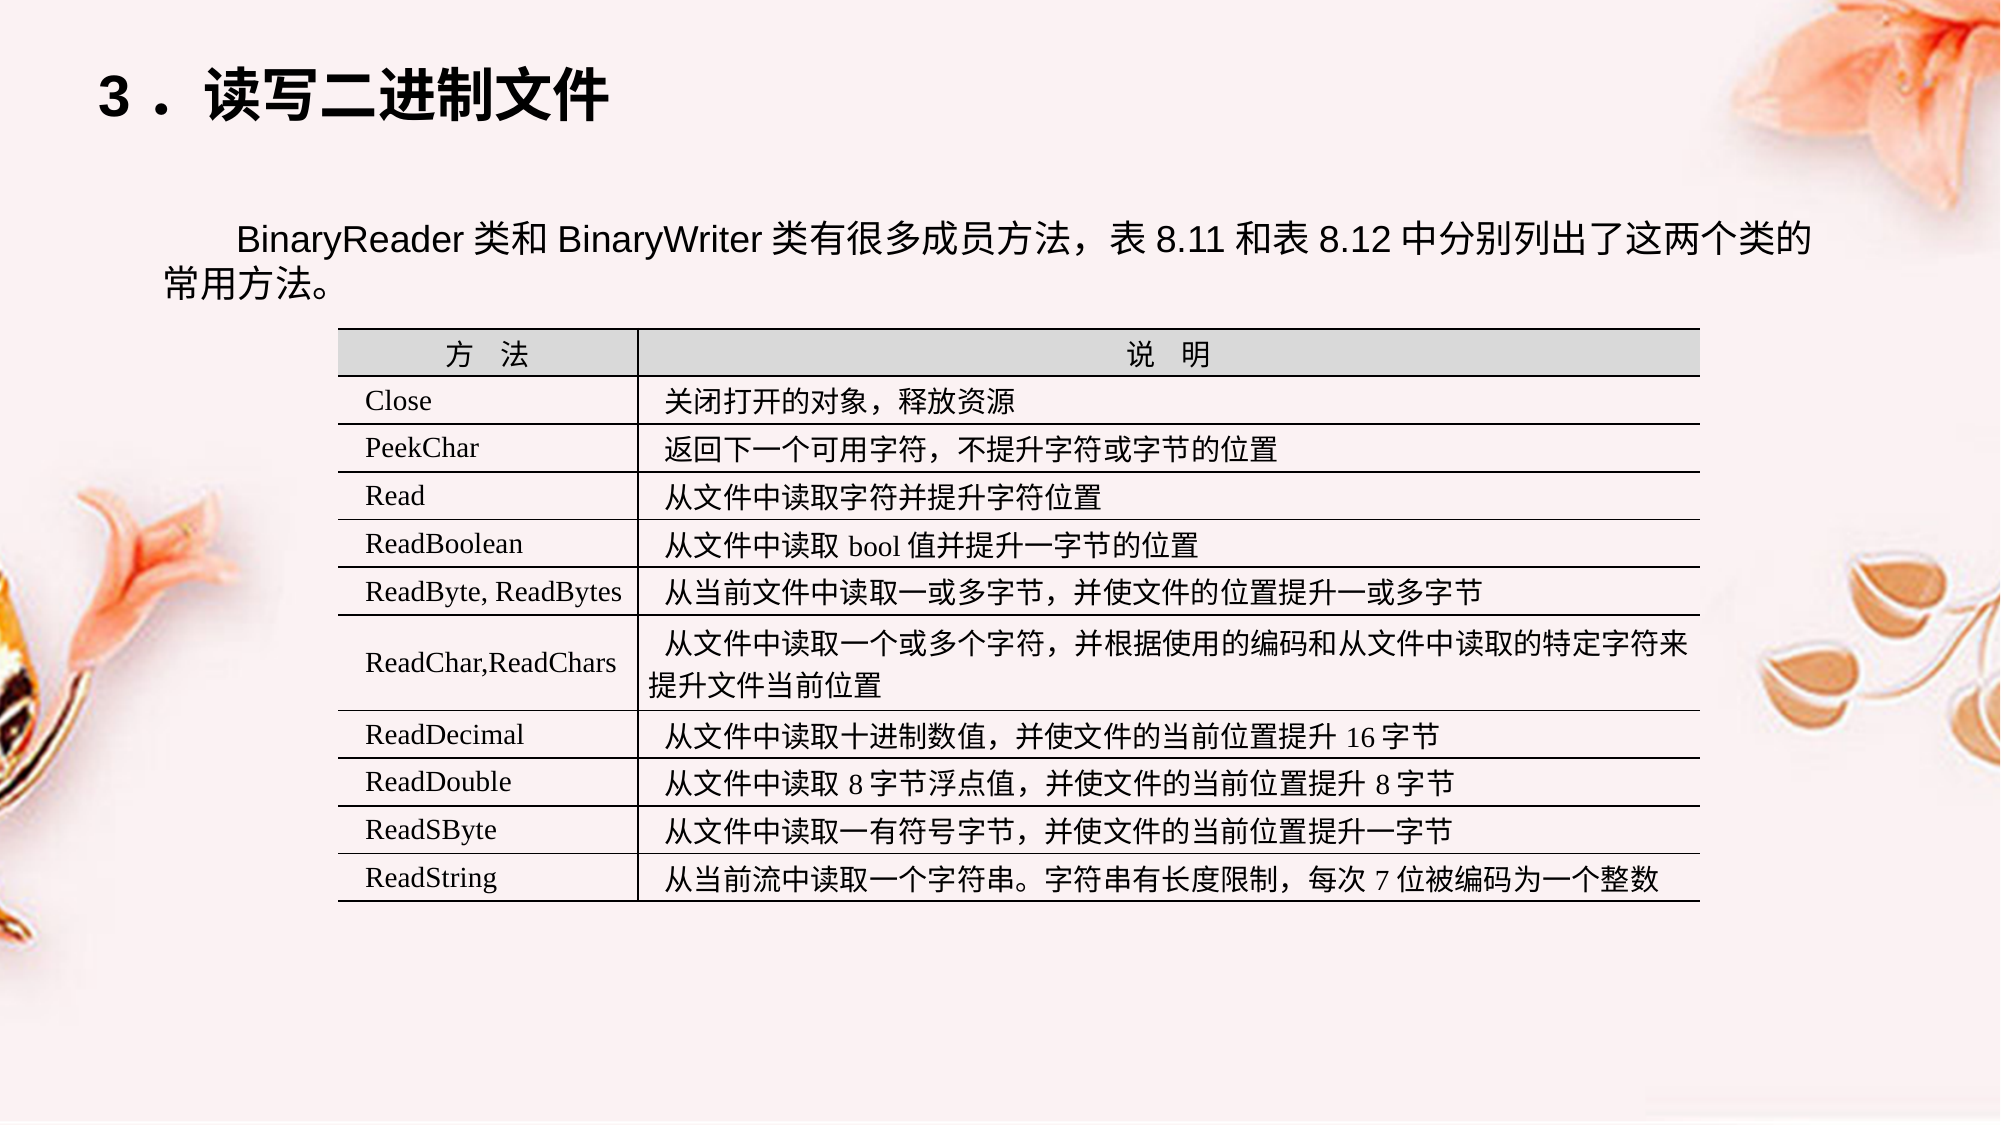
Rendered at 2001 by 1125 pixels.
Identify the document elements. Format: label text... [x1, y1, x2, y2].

table_cell ReadByte, ReadBytes [338, 568, 637, 614]
table_cell ReadBoolean [338, 520, 637, 566]
table_cell 从文件中读取字符并提升字符位置 [639, 473, 1700, 519]
table_cell 从当前文件中读取一或多字节，并使文件的位置提升一或多字节 [639, 568, 1700, 614]
table_cell 从文件中读取一有符号字节，并使文件的当前位置提升一字节 [639, 807, 1700, 853]
table_cell ReadSByte [338, 807, 637, 853]
picture [0, 0, 2001, 1125]
table_cell 从当前流中读取一个字符串。字符串有长度限制，每次7位被编码为一个整数 [639, 854, 1700, 900]
table_cell ReadDouble [338, 759, 637, 805]
text_box 3．读写二进制文件 [83, 58, 1132, 136]
table_cell PeekChar [338, 425, 637, 471]
table_header 方 法 [338, 330, 637, 375]
table_cell ReadDecimal [338, 711, 637, 757]
table_cell ReadString [338, 854, 637, 900]
table_cell 从文件中读取8字节浮点值，并使文件的当前位置提升8字节 [639, 759, 1700, 805]
table_cell ReadChar,ReadChars [338, 616, 637, 710]
table_header 说 明 [639, 330, 1700, 375]
table_cell 关闭打开的对象，释放资源 [639, 377, 1700, 423]
text_box BinaryReader类和BinaryWriter类有很多成员方法，表8.11和表8.12中分别列出了这两个类的常用方法。 [148, 207, 1835, 313]
table_cell 从文件中读取十进制数值，并使文件的当前位置提升16字节 [639, 711, 1700, 757]
table_cell Close [338, 377, 637, 423]
table_cell 从文件中读取bool值并提升一字节的位置 [639, 520, 1700, 566]
table_cell 返回下一个可用字符，不提升字符或字节的位置 [639, 425, 1700, 471]
table_cell Read [338, 473, 637, 519]
table_cell 从文件中读取一个或多个字符，并根据使用的编码和从文件中读取的特定字符来提升文件当前位置 [639, 616, 1700, 710]
